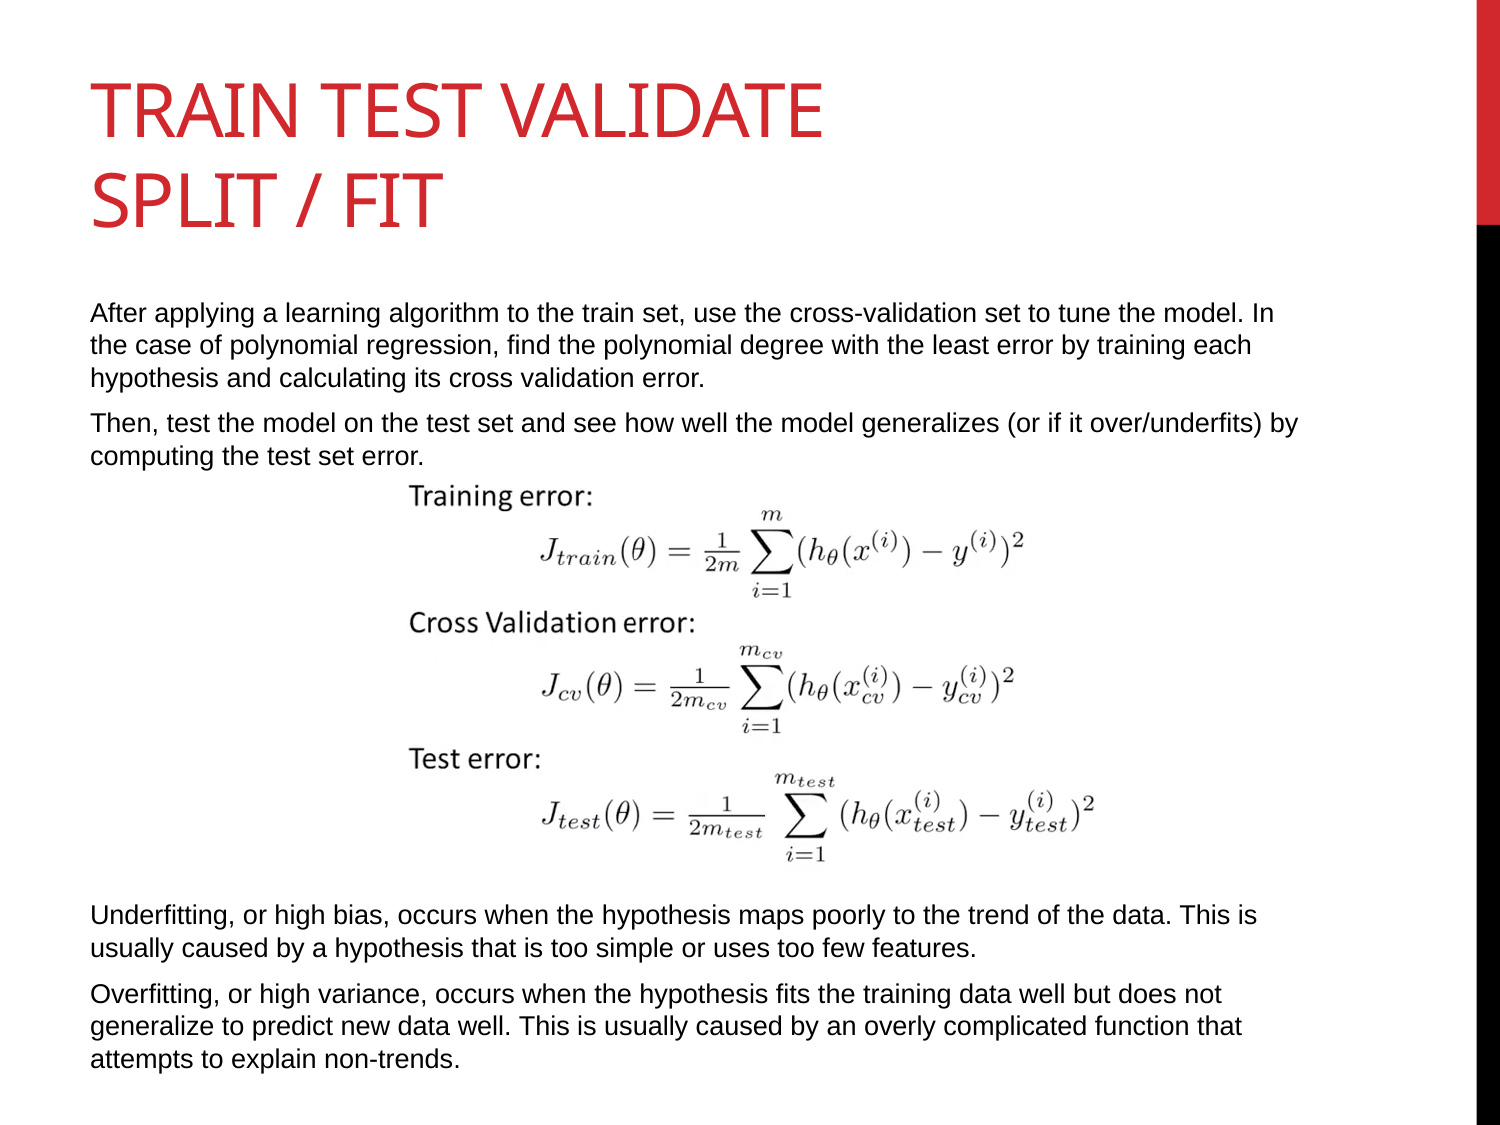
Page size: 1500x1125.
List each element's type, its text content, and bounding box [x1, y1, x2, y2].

picture [396, 476, 1107, 872]
list After applying a learning algorithm to the train set, use the cross-validation set to tune the model. In the case of polynomial regression, find the polynomial degree with the least error by training each hypothesis and calculating its cross validation error. Then, test the model on the test set and see how well the model generalizes (or if it over/underfits) by computing the test set error. Underfitting, or high bias, occurs when the hypothesis maps poorly to the trend of the data. This is usually caused by a hypothesis that is too simple or uses too few features. Overfitting, or high variance, occurs when the hypothesis fits the training data well but does not generalize to predict new data well. This is usually caused by an overly complicated function that attempts to explain non-trends. [75, 287, 1325, 1094]
title Train Test Validate Split / Fit [75, 25, 1025, 250]
